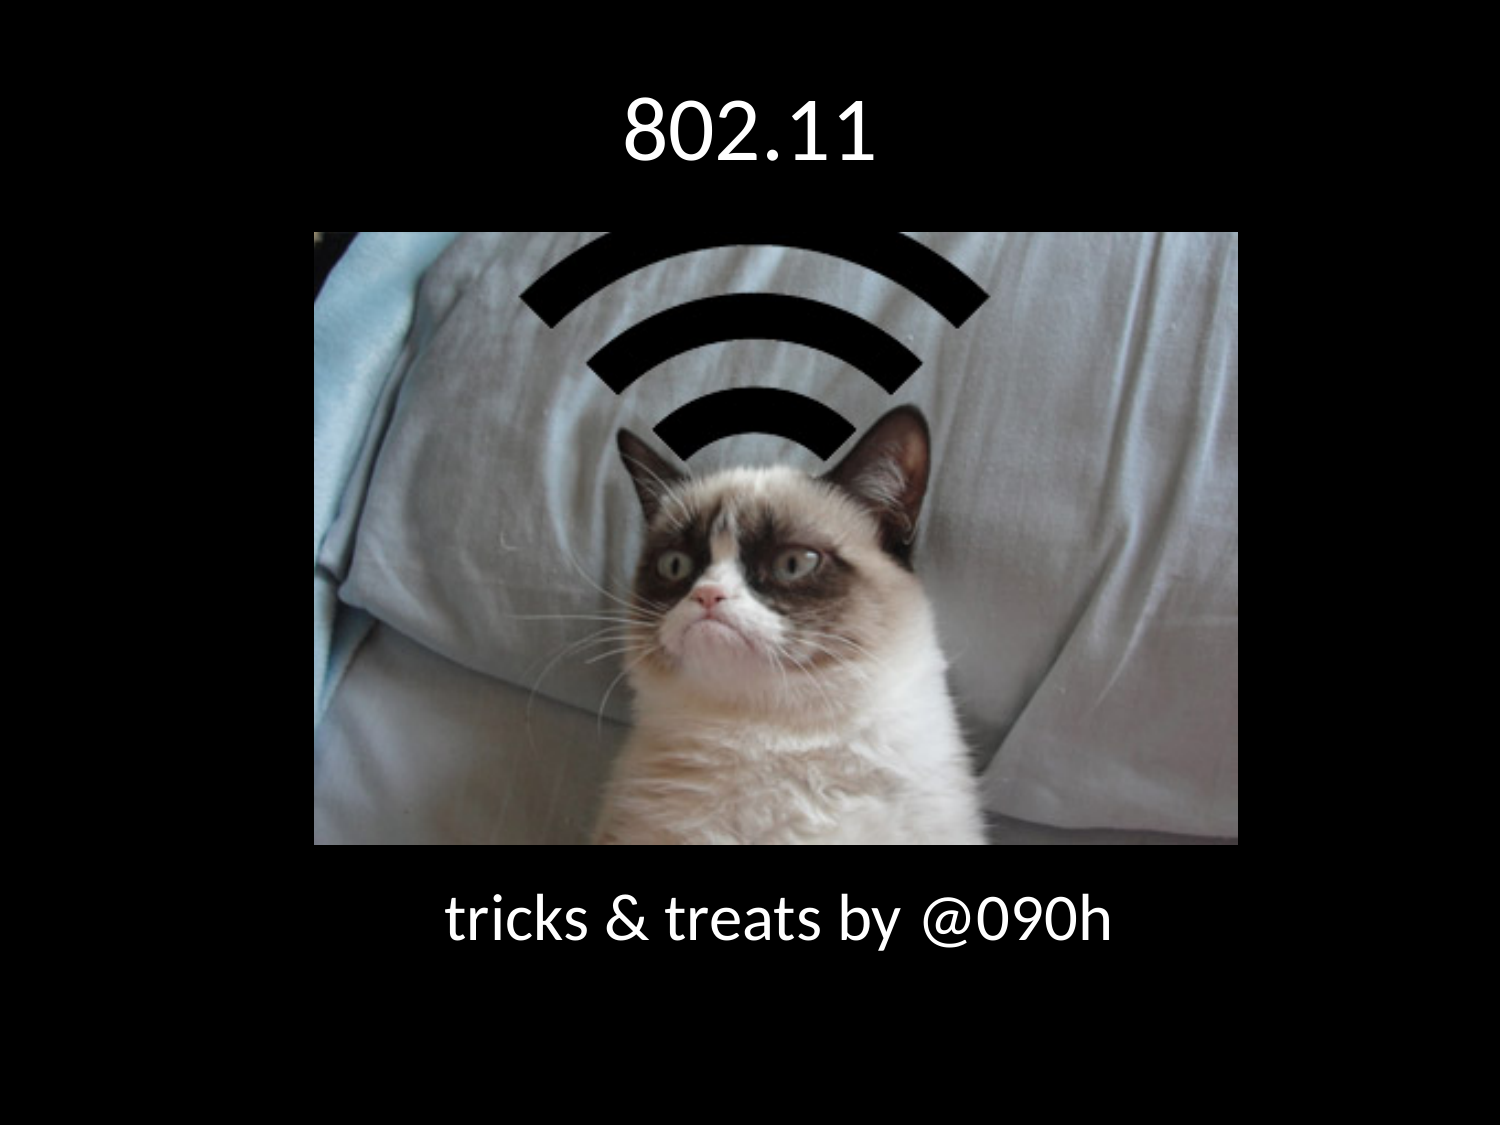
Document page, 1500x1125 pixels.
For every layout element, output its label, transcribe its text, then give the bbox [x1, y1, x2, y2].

title 802.11 [75, 45, 1425, 203]
picture [314, 232, 1238, 845]
text_box tricks & treats by @090h [254, 866, 1305, 1125]
